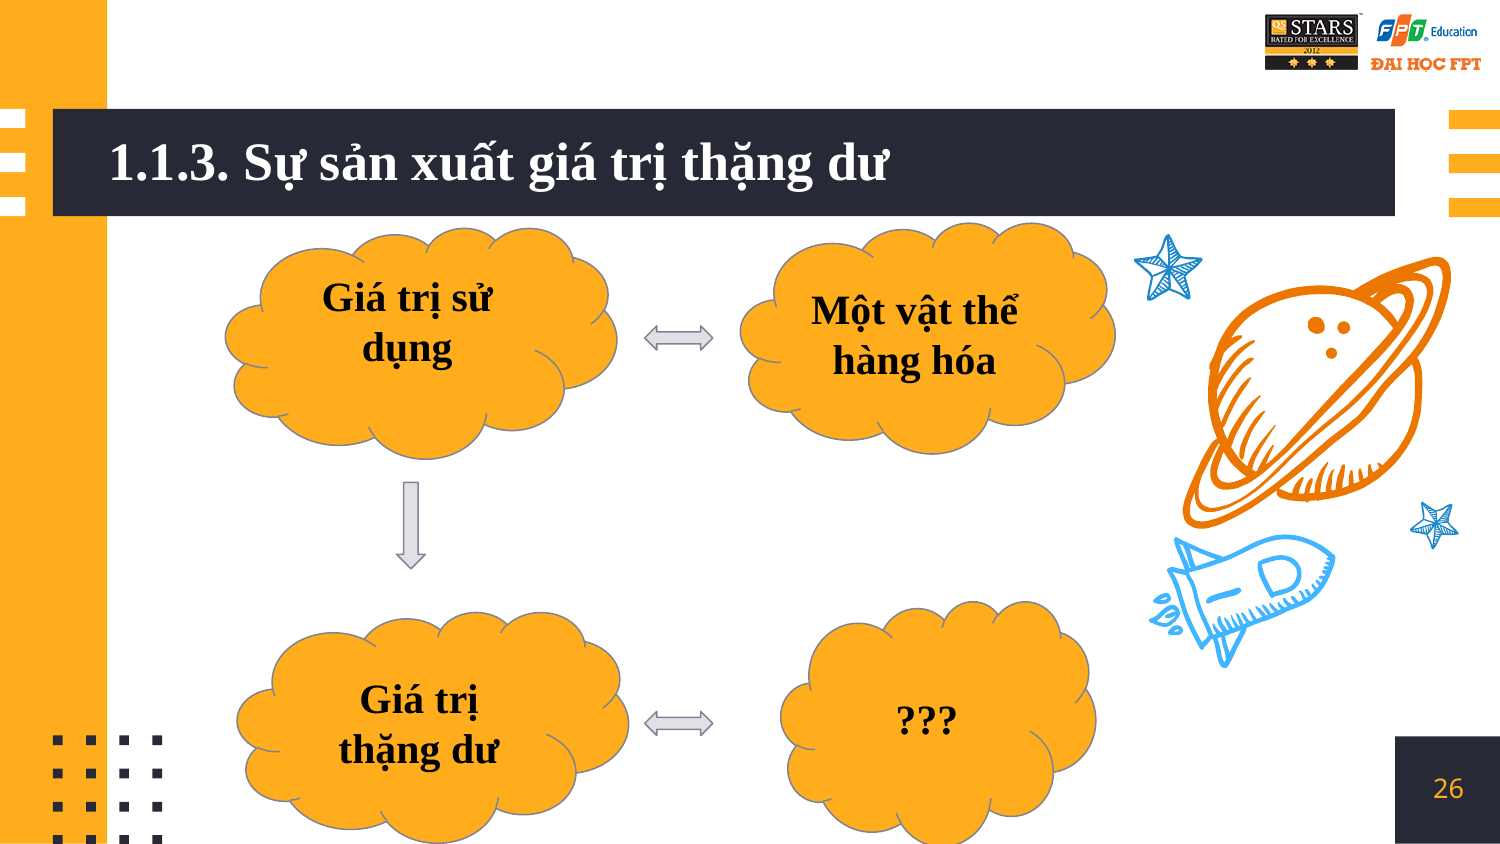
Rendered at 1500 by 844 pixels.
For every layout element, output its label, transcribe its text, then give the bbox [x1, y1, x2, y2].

text_box Giá trị sử dụng [225, 228, 617, 460]
text_box [1133, 234, 1203, 301]
text_box ??? [780, 601, 1096, 844]
text_box [1182, 256, 1451, 529]
text_box [1149, 604, 1181, 627]
picture [1265, 13, 1481, 72]
text_box Một vật thể hàng hóa [740, 223, 1116, 455]
title 1.1.3. Sự sản xuất giá trị thặng dư [108, 108, 1396, 217]
text_box [1166, 534, 1336, 669]
text_box [396, 482, 426, 569]
text_box [644, 711, 713, 736]
text_box [1153, 592, 1172, 605]
text_box [644, 325, 713, 351]
slide_number 26 [1395, 736, 1500, 844]
text_box Giá trị thặng dư [237, 612, 629, 844]
text_box [1409, 501, 1459, 550]
